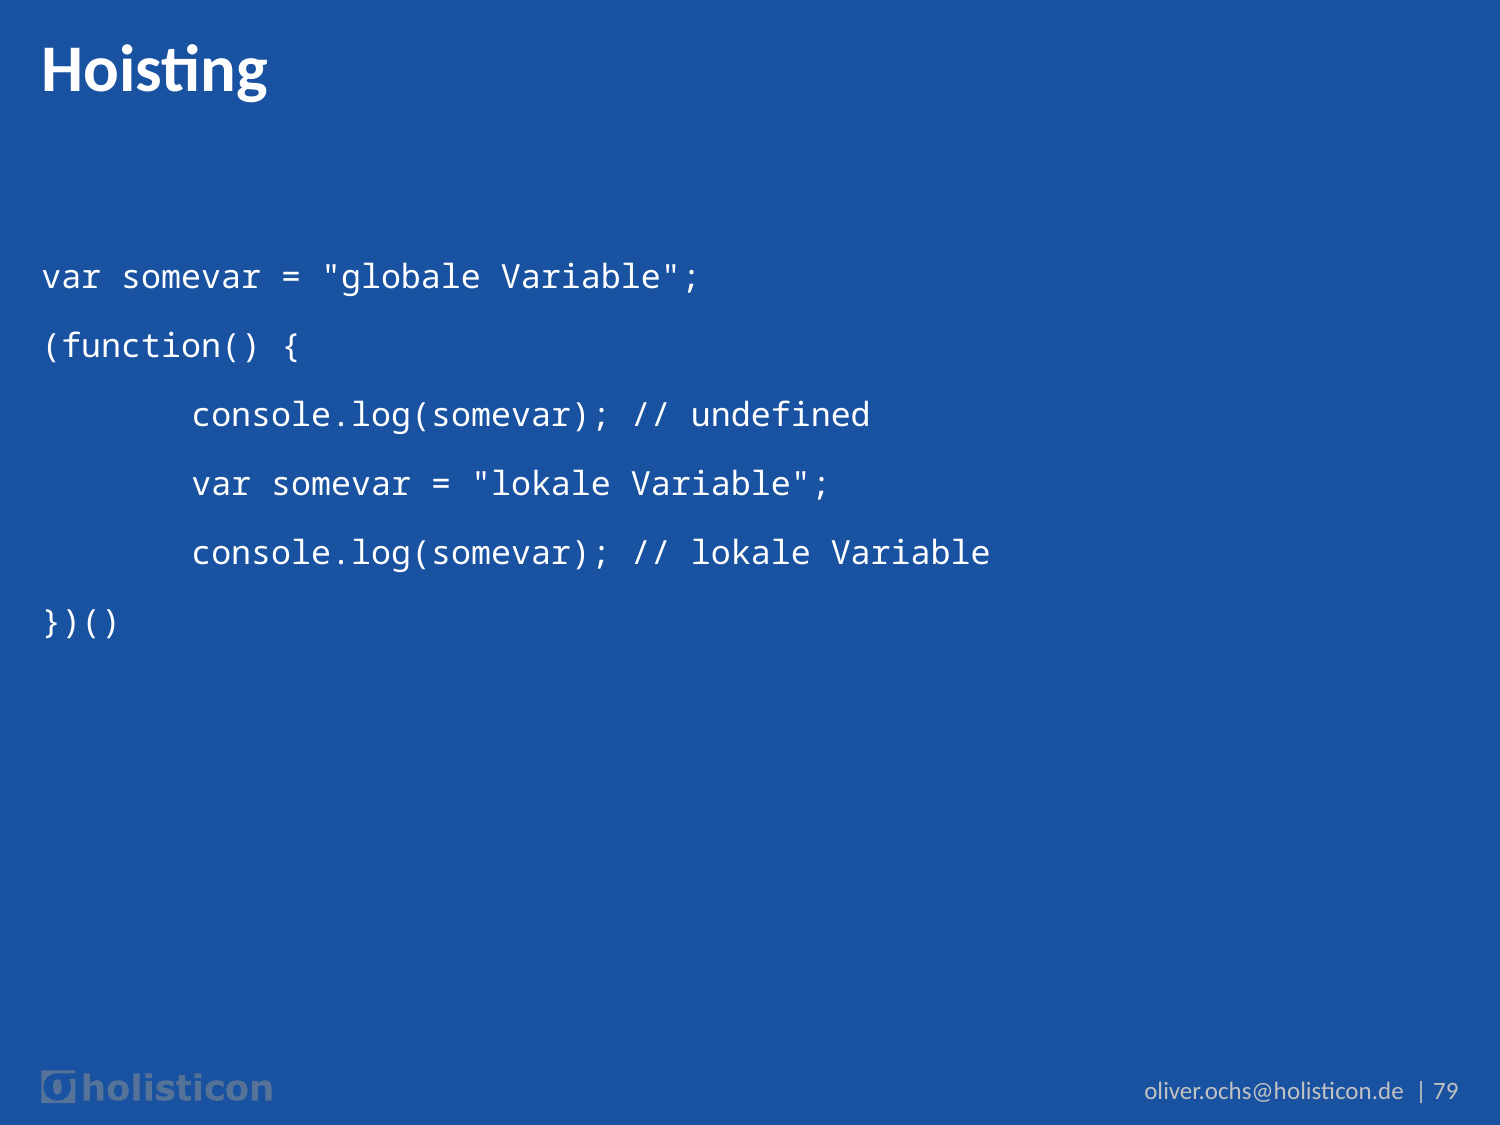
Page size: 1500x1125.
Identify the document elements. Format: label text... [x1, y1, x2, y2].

title Hoisting [41, 24, 1436, 188]
list var somevar = "globale Variable"; (function() { console.log(somevar); // undefined var somevar = "lokale Variable"; console.log(somevar); // lokale Variable })() [41, 255, 1436, 973]
